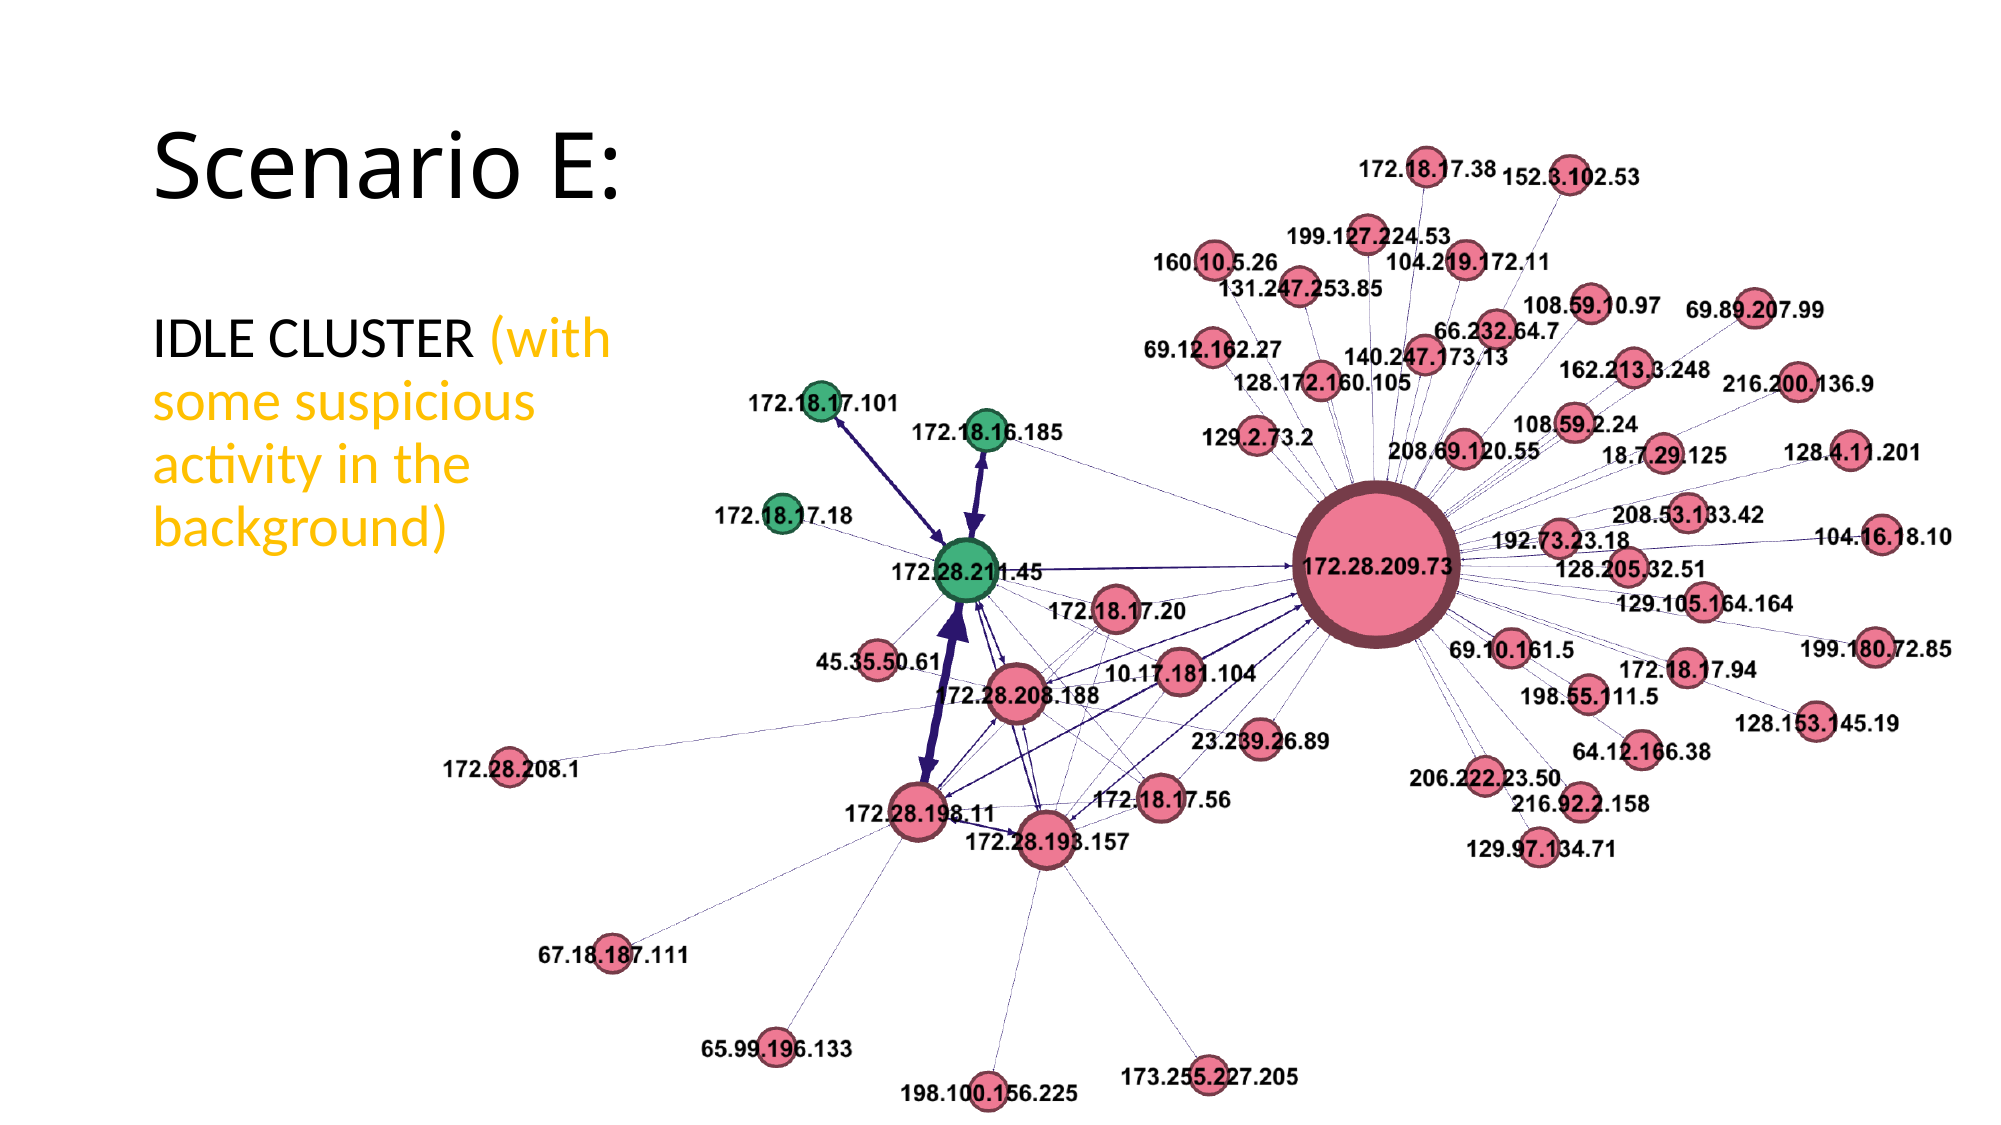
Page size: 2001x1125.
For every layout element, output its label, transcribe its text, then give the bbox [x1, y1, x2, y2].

picture [361, 0, 2000, 1125]
title Scenario E: [137, 59, 361, 278]
list IDLE CLUSTER (with some suspicious activity in the background) [137, 299, 361, 1014]
